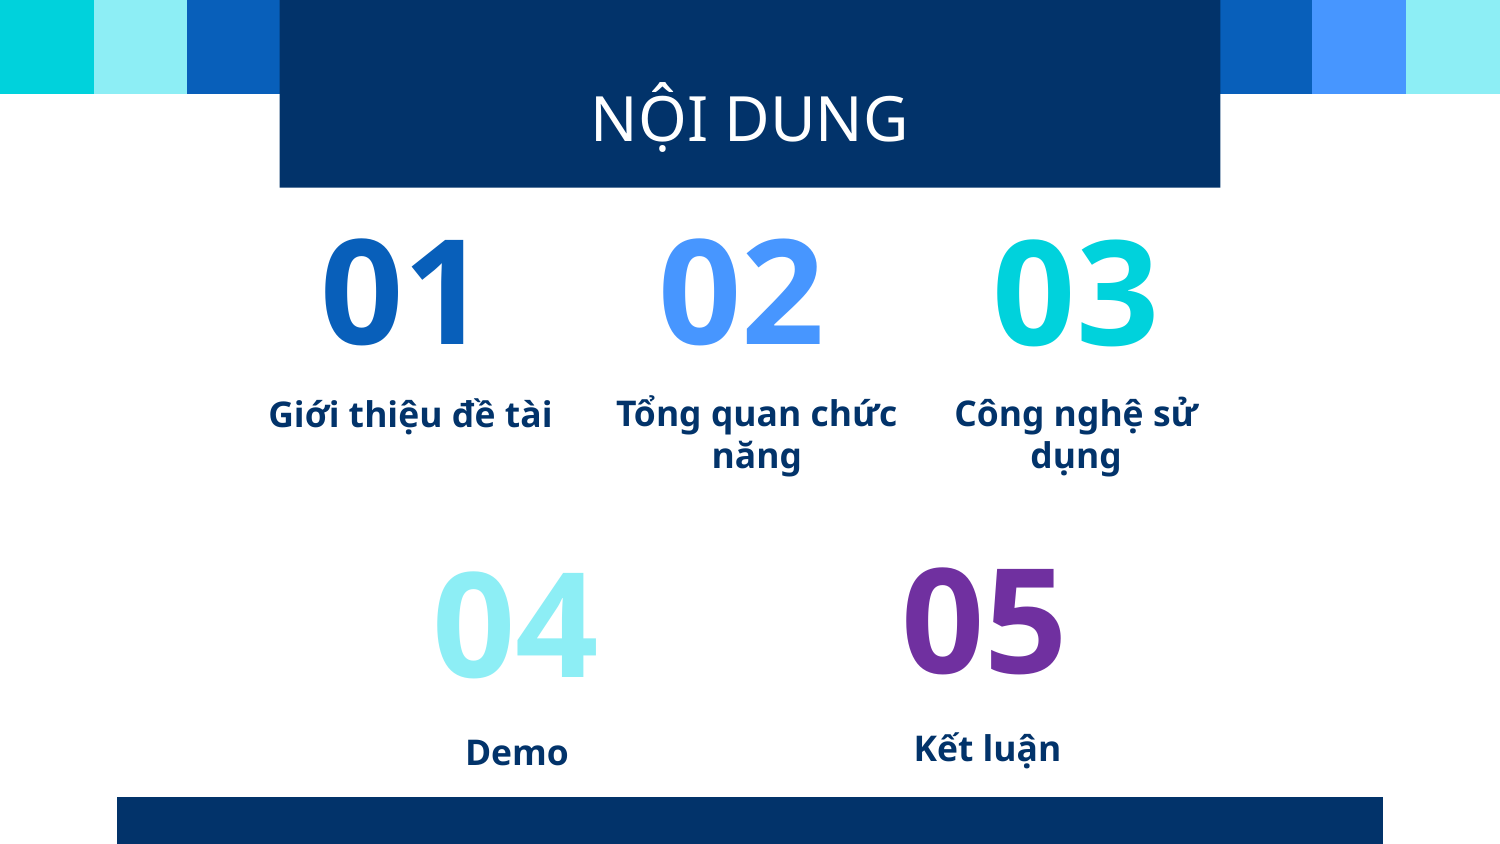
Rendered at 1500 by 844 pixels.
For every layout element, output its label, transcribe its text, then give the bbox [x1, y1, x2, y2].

title Giới thiệu đề tài [237, 366, 584, 450]
title 04 [369, 564, 662, 673]
title Công nghệ sử dụng [902, 408, 1250, 491]
title 01 [257, 231, 550, 340]
title 03 [930, 232, 1223, 341]
title 02 [595, 231, 888, 340]
text_box 05 [838, 560, 1131, 670]
text_box Demo [307, 694, 727, 788]
title Tổng quan chức năng [583, 408, 902, 491]
title NỘI DUNG [279, 0, 1221, 188]
title Kết luận [814, 700, 1161, 784]
